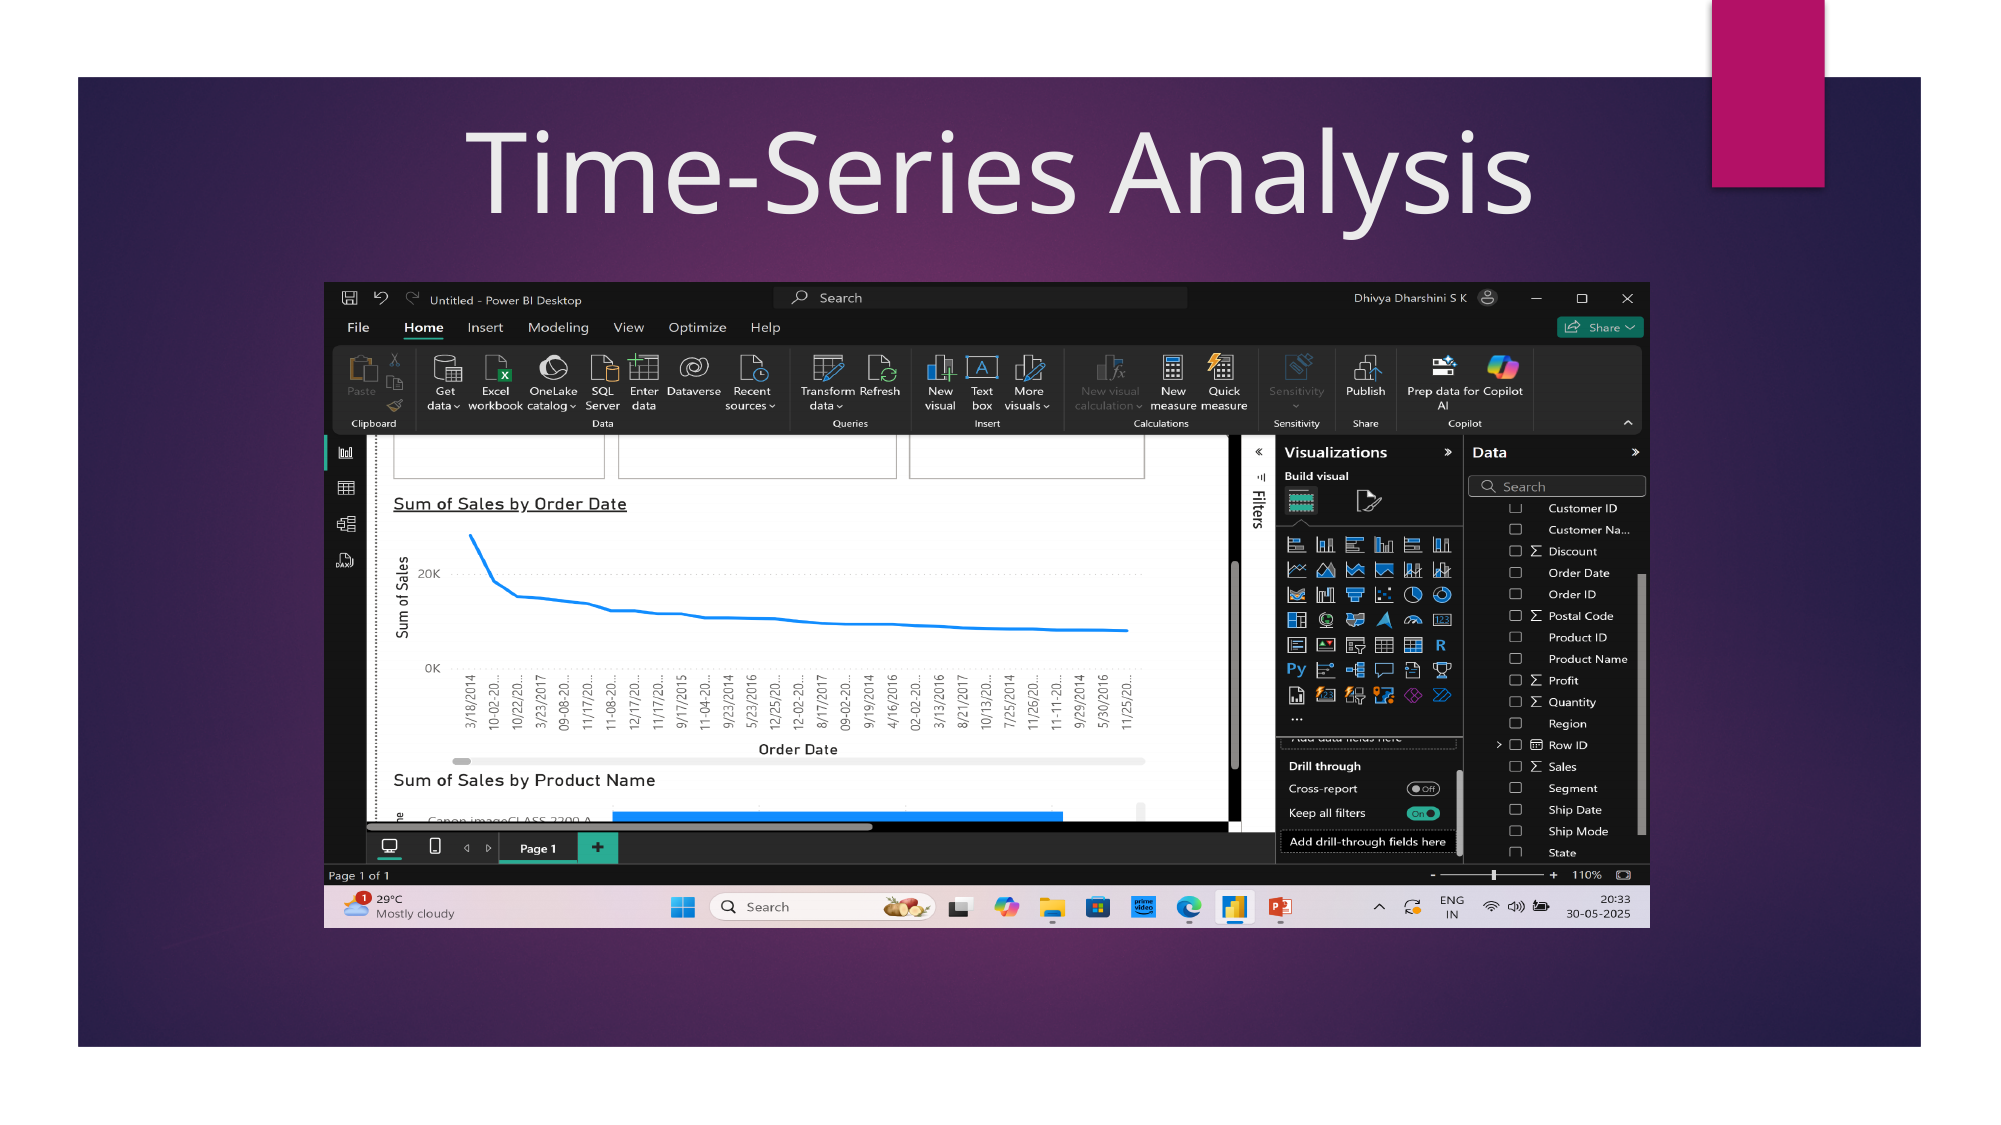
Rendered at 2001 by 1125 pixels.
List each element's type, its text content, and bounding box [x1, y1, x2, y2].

picture [323, 282, 1651, 929]
subtitle [668, 251, 1814, 910]
title Time-Series Analysis [190, 131, 1814, 244]
